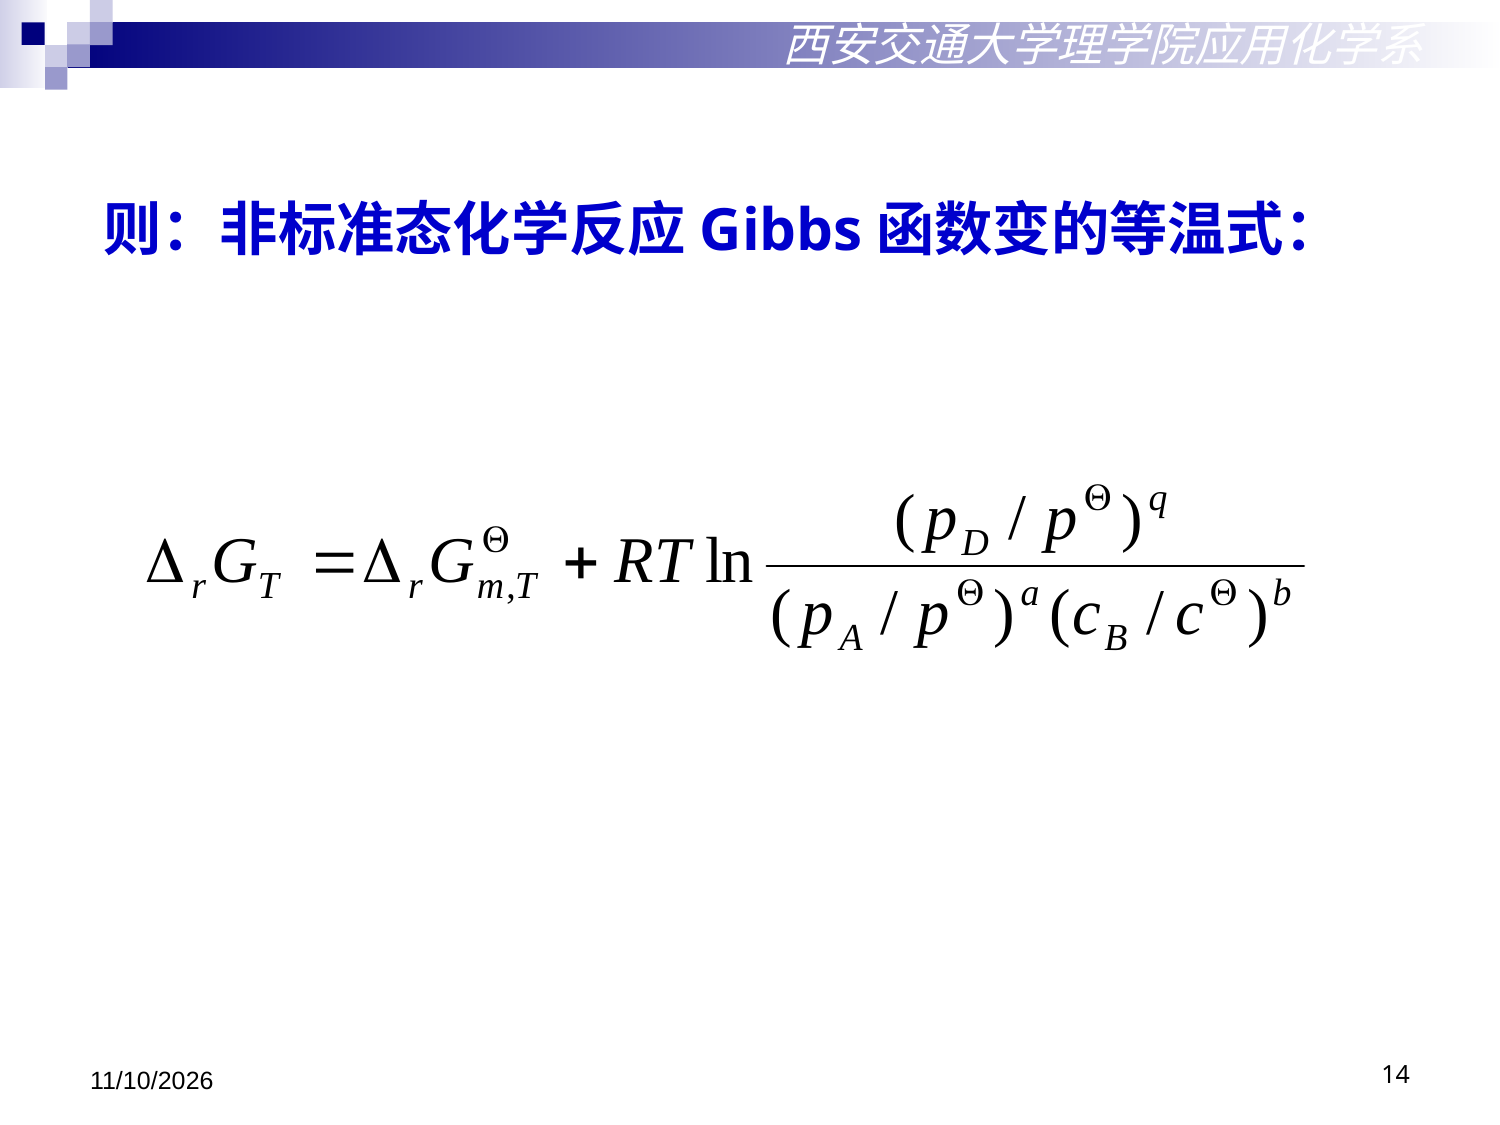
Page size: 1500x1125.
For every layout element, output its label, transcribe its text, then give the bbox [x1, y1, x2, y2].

slide_number 14 [1074, 1024, 1426, 1101]
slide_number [74, 1024, 426, 1103]
text_box 西安交通大学理学院应用化学系 [767, 8, 1500, 78]
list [135, 467, 1318, 664]
list 则：非标准态化学反应Gibbs函数变的等温式： [88, 184, 1447, 316]
